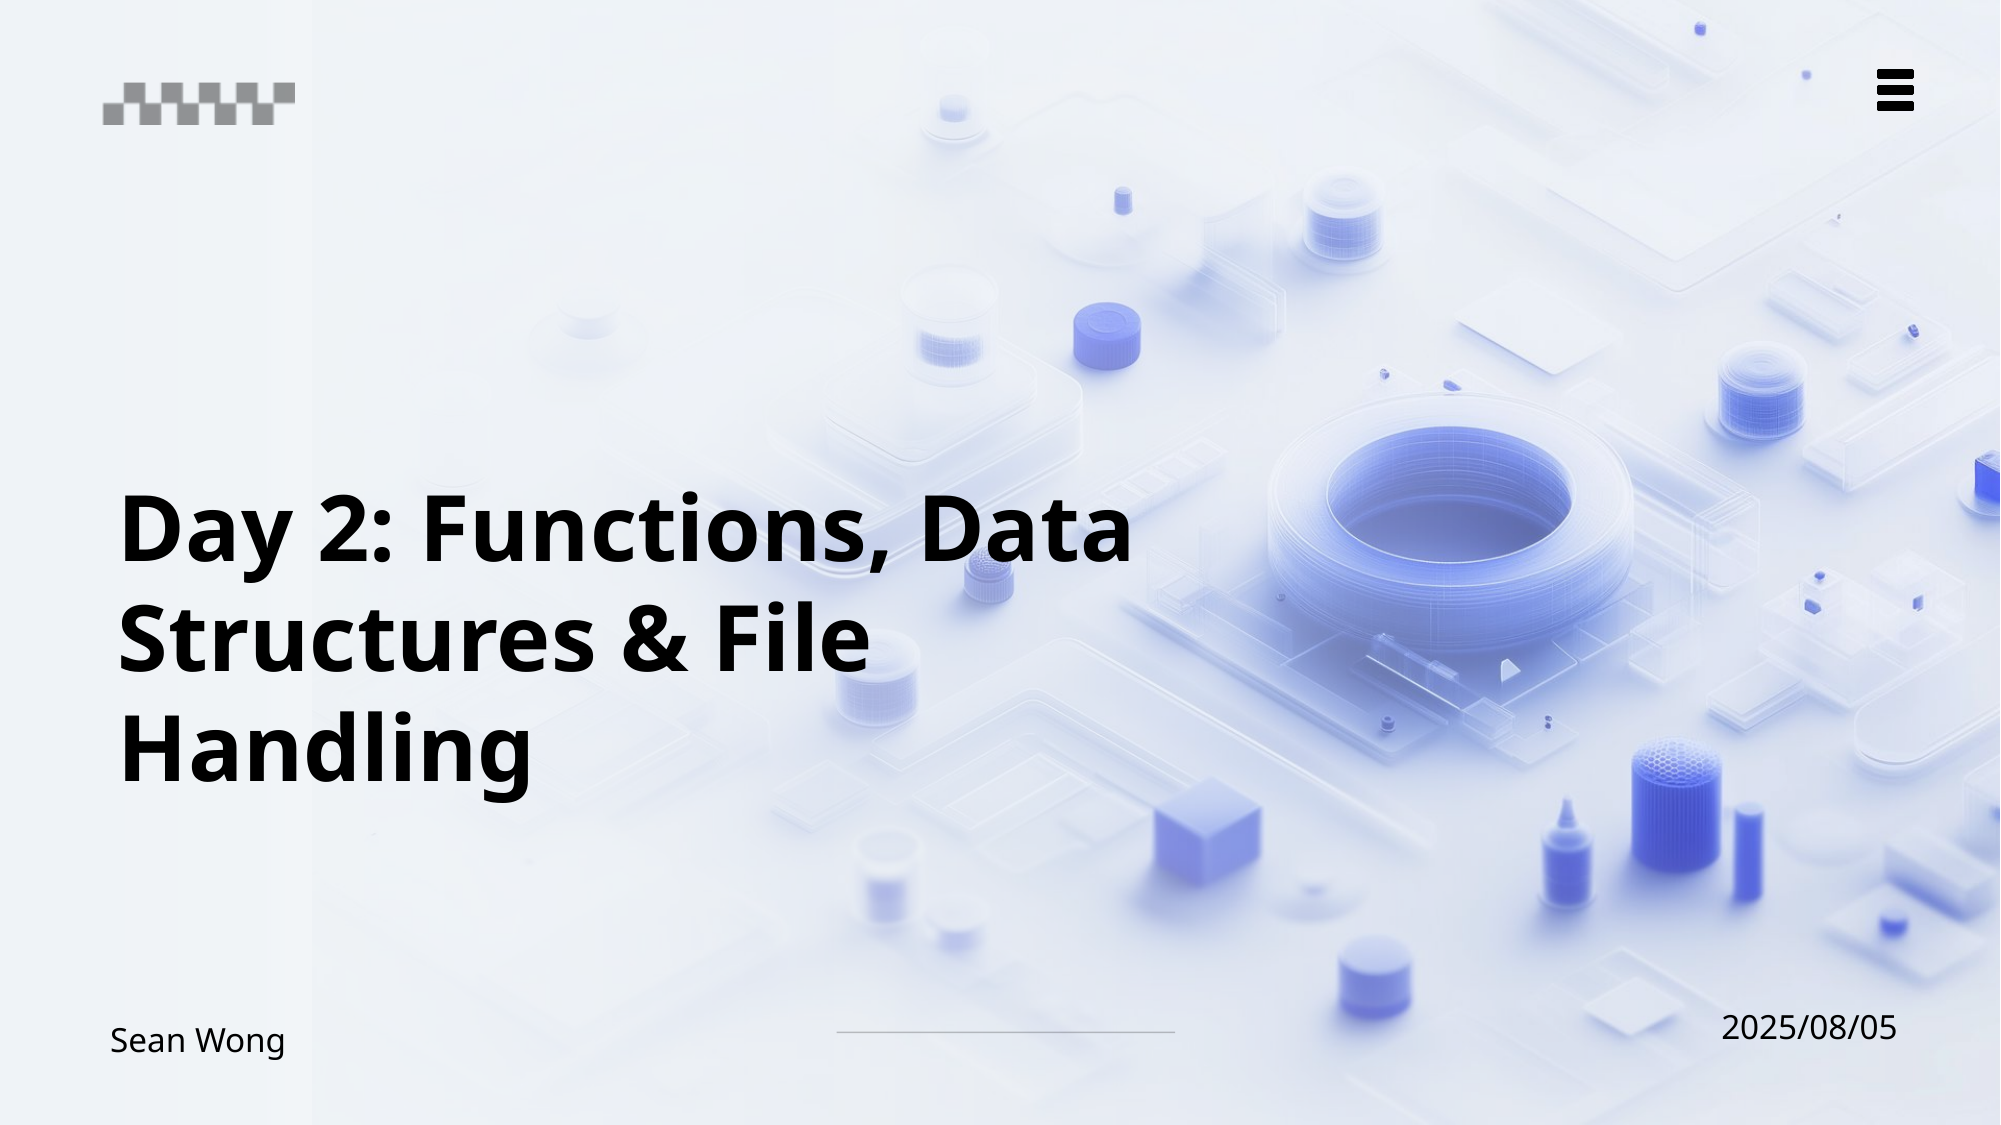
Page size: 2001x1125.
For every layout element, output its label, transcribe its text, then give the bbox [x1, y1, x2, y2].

picture [177, 7, 221, 200]
text_box [0, 0, 312, 1125]
text_box Sean Wong [102, 1009, 312, 1064]
text_box Day 2: Functions, Data Structures & File Handling [102, 462, 312, 807]
picture [312, 0, 2000, 1125]
